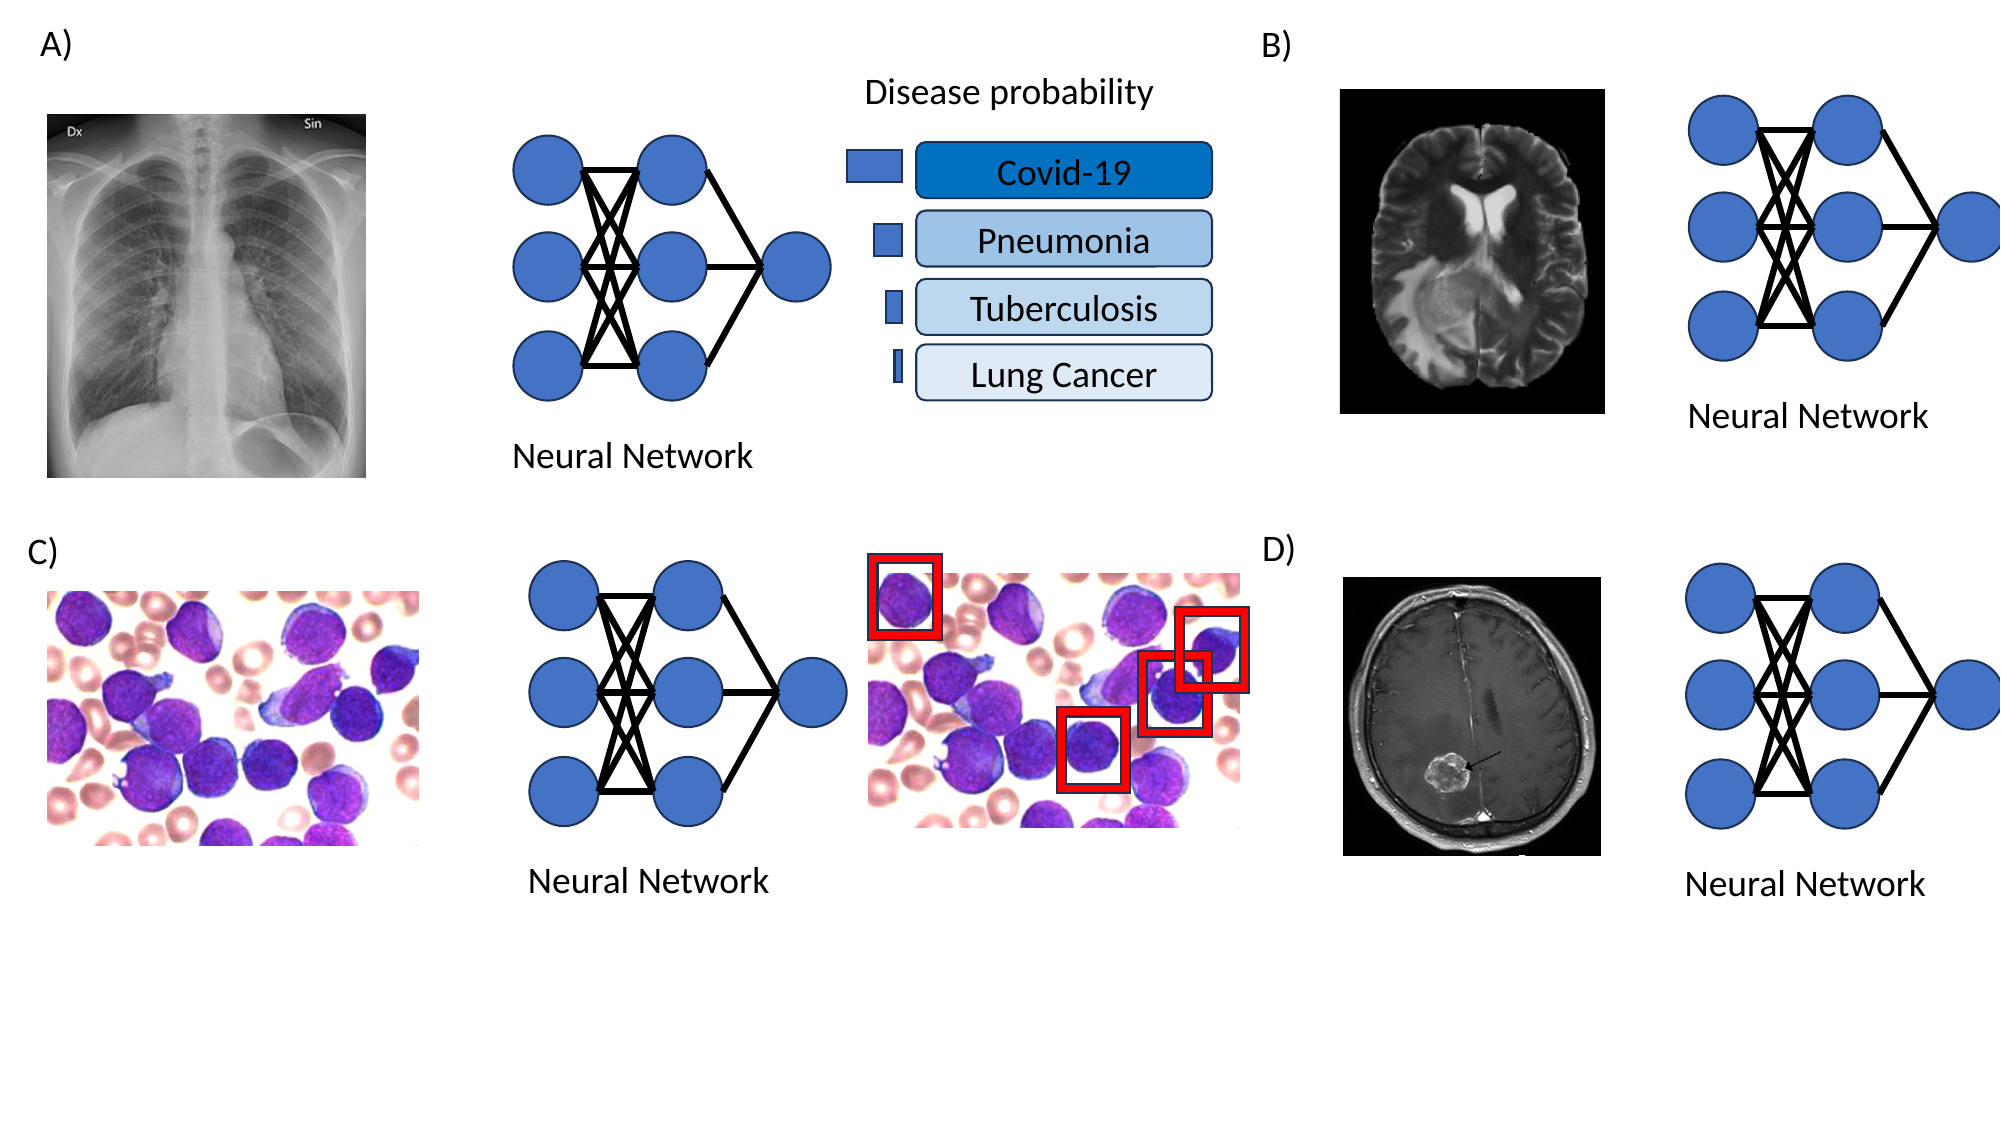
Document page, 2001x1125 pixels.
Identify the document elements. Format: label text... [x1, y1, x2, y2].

text_box [1809, 562, 1881, 634]
picture [47, 114, 366, 478]
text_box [1879, 695, 1935, 795]
text_box Neural Network [513, 849, 804, 909]
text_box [582, 266, 638, 365]
text_box [846, 149, 903, 183]
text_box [722, 595, 778, 692]
picture [868, 573, 1240, 828]
text_box [652, 755, 724, 828]
text_box [1685, 758, 1757, 830]
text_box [1882, 130, 1937, 227]
text_box [528, 755, 600, 828]
text_box [762, 231, 832, 303]
text_box [512, 231, 582, 303]
text_box [893, 349, 903, 383]
text_box [636, 134, 708, 206]
text_box [1812, 290, 1883, 362]
text_box D) [1247, 516, 1341, 577]
text_box [1240, 606, 1250, 694]
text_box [1882, 227, 1937, 327]
text_box [528, 560, 600, 632]
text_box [1758, 227, 1813, 326]
text_box [512, 330, 584, 402]
text_box Tuberculosis [915, 277, 1214, 336]
text_box Neural Network [1672, 383, 1963, 444]
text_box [598, 692, 654, 791]
text_box A) [25, 11, 119, 72]
text_box [1685, 659, 1755, 731]
text_box [885, 290, 903, 324]
text_box Neural Network [497, 423, 788, 484]
picture [47, 591, 419, 846]
text_box [1687, 191, 1758, 263]
text_box Disease probability [849, 59, 1232, 120]
text_box Pneumonia [915, 209, 1214, 268]
text_box [1685, 562, 1757, 634]
text_box Neural Network [1669, 851, 1961, 912]
text_box [1937, 191, 2000, 263]
text_box [654, 656, 722, 729]
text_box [722, 692, 778, 792]
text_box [582, 170, 638, 266]
text_box Lung Cancer [915, 343, 1214, 402]
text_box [706, 266, 762, 366]
text_box [1811, 659, 1879, 731]
text_box [873, 223, 903, 257]
text_box [528, 656, 598, 729]
text_box [636, 330, 708, 402]
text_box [598, 595, 654, 692]
text_box [512, 134, 584, 206]
text_box [652, 560, 724, 632]
text_box [1813, 191, 1882, 263]
text_box C) [12, 519, 107, 580]
text_box [638, 231, 706, 303]
picture [1343, 577, 1601, 856]
text_box [867, 553, 943, 641]
text_box [1687, 94, 1759, 166]
text_box [778, 656, 848, 729]
text_box [1935, 659, 2000, 731]
text_box [1687, 290, 1759, 362]
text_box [1879, 598, 1935, 694]
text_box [1755, 598, 1811, 695]
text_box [1755, 695, 1811, 794]
text_box [1812, 94, 1884, 166]
text_box Covid-19 [915, 141, 1214, 200]
text_box B) [1246, 12, 1340, 73]
text_box [1809, 758, 1881, 830]
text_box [1758, 130, 1813, 227]
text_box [706, 170, 762, 266]
picture [1339, 89, 1605, 414]
